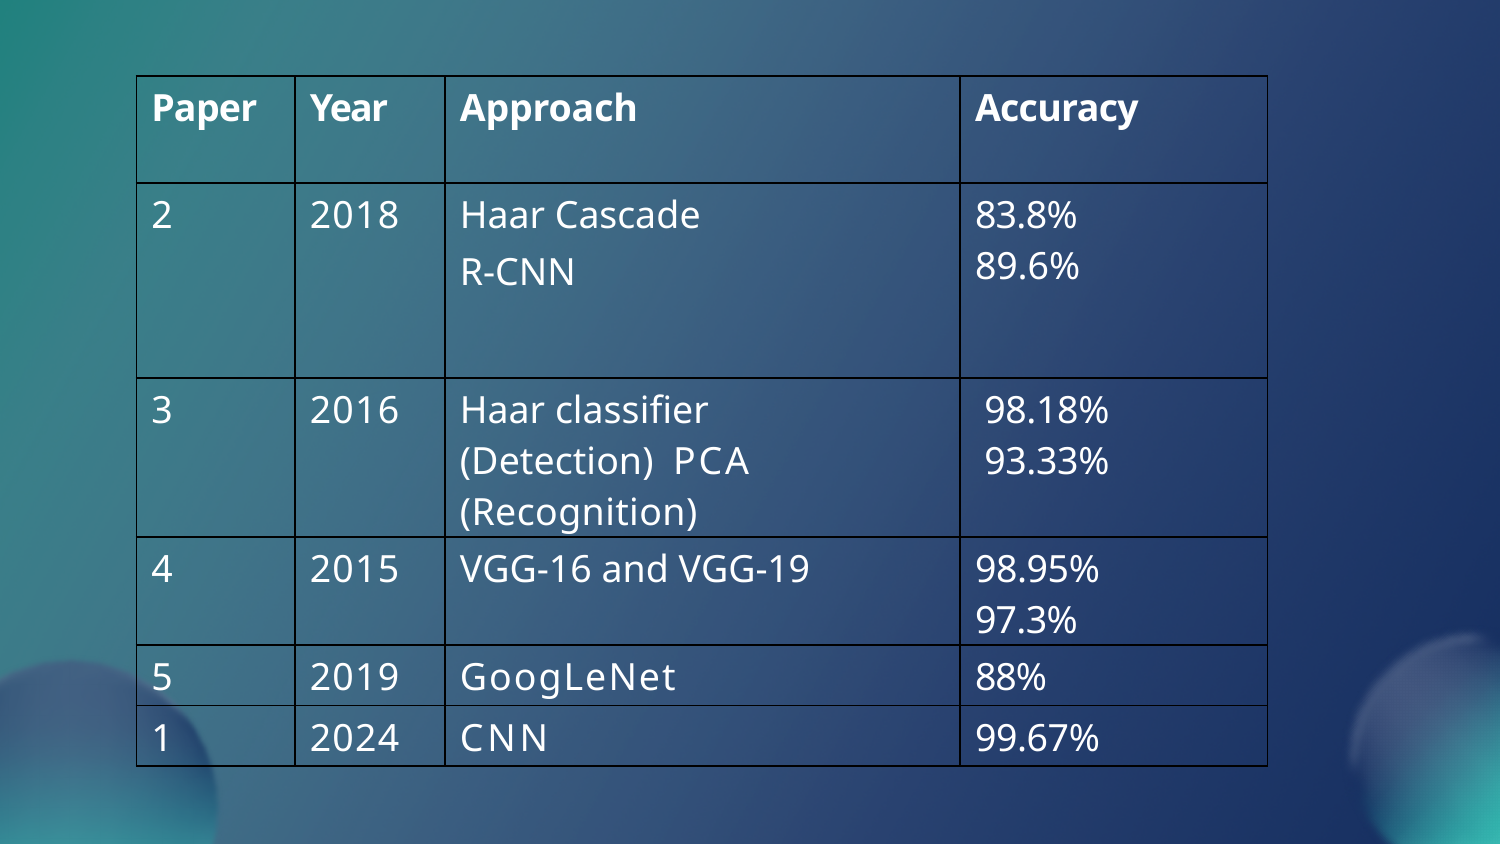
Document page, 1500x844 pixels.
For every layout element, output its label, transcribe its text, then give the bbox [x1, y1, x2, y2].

table_header Approach [446, 77, 959, 182]
table_header Year [296, 77, 444, 182]
table_cell 99.67% [961, 706, 1267, 765]
table_cell Haar Cascade R-CNN [446, 184, 959, 377]
table_cell 83.8% 89.6% [961, 184, 1267, 377]
table_cell 98.95% 97.3% [961, 538, 1267, 644]
table_cell 4 [137, 538, 294, 644]
table_cell 2015 [296, 538, 444, 644]
table_cell VGG-16 and VGG-19 [446, 538, 959, 644]
table_cell 2016 [296, 379, 444, 536]
picture [0, 0, 1500, 844]
table_cell 1 [137, 706, 294, 765]
table_header Paper [137, 77, 294, 182]
table_cell 2018 [296, 184, 444, 377]
table_cell 2024 [296, 706, 444, 765]
table_cell 2 [137, 184, 294, 377]
table_cell CNN [446, 706, 959, 765]
table_header Accuracy [961, 77, 1267, 182]
table_cell 3 [137, 379, 294, 536]
table_cell Haar classifier (Detection) PCA (Recognition) [446, 379, 959, 536]
table_cell 98.18% 93.33% [961, 379, 1267, 536]
table_cell 5 [137, 646, 294, 705]
table_cell 88% [961, 646, 1267, 705]
table_cell 2019 [296, 646, 444, 705]
table_cell GoogLeNet [446, 646, 959, 705]
